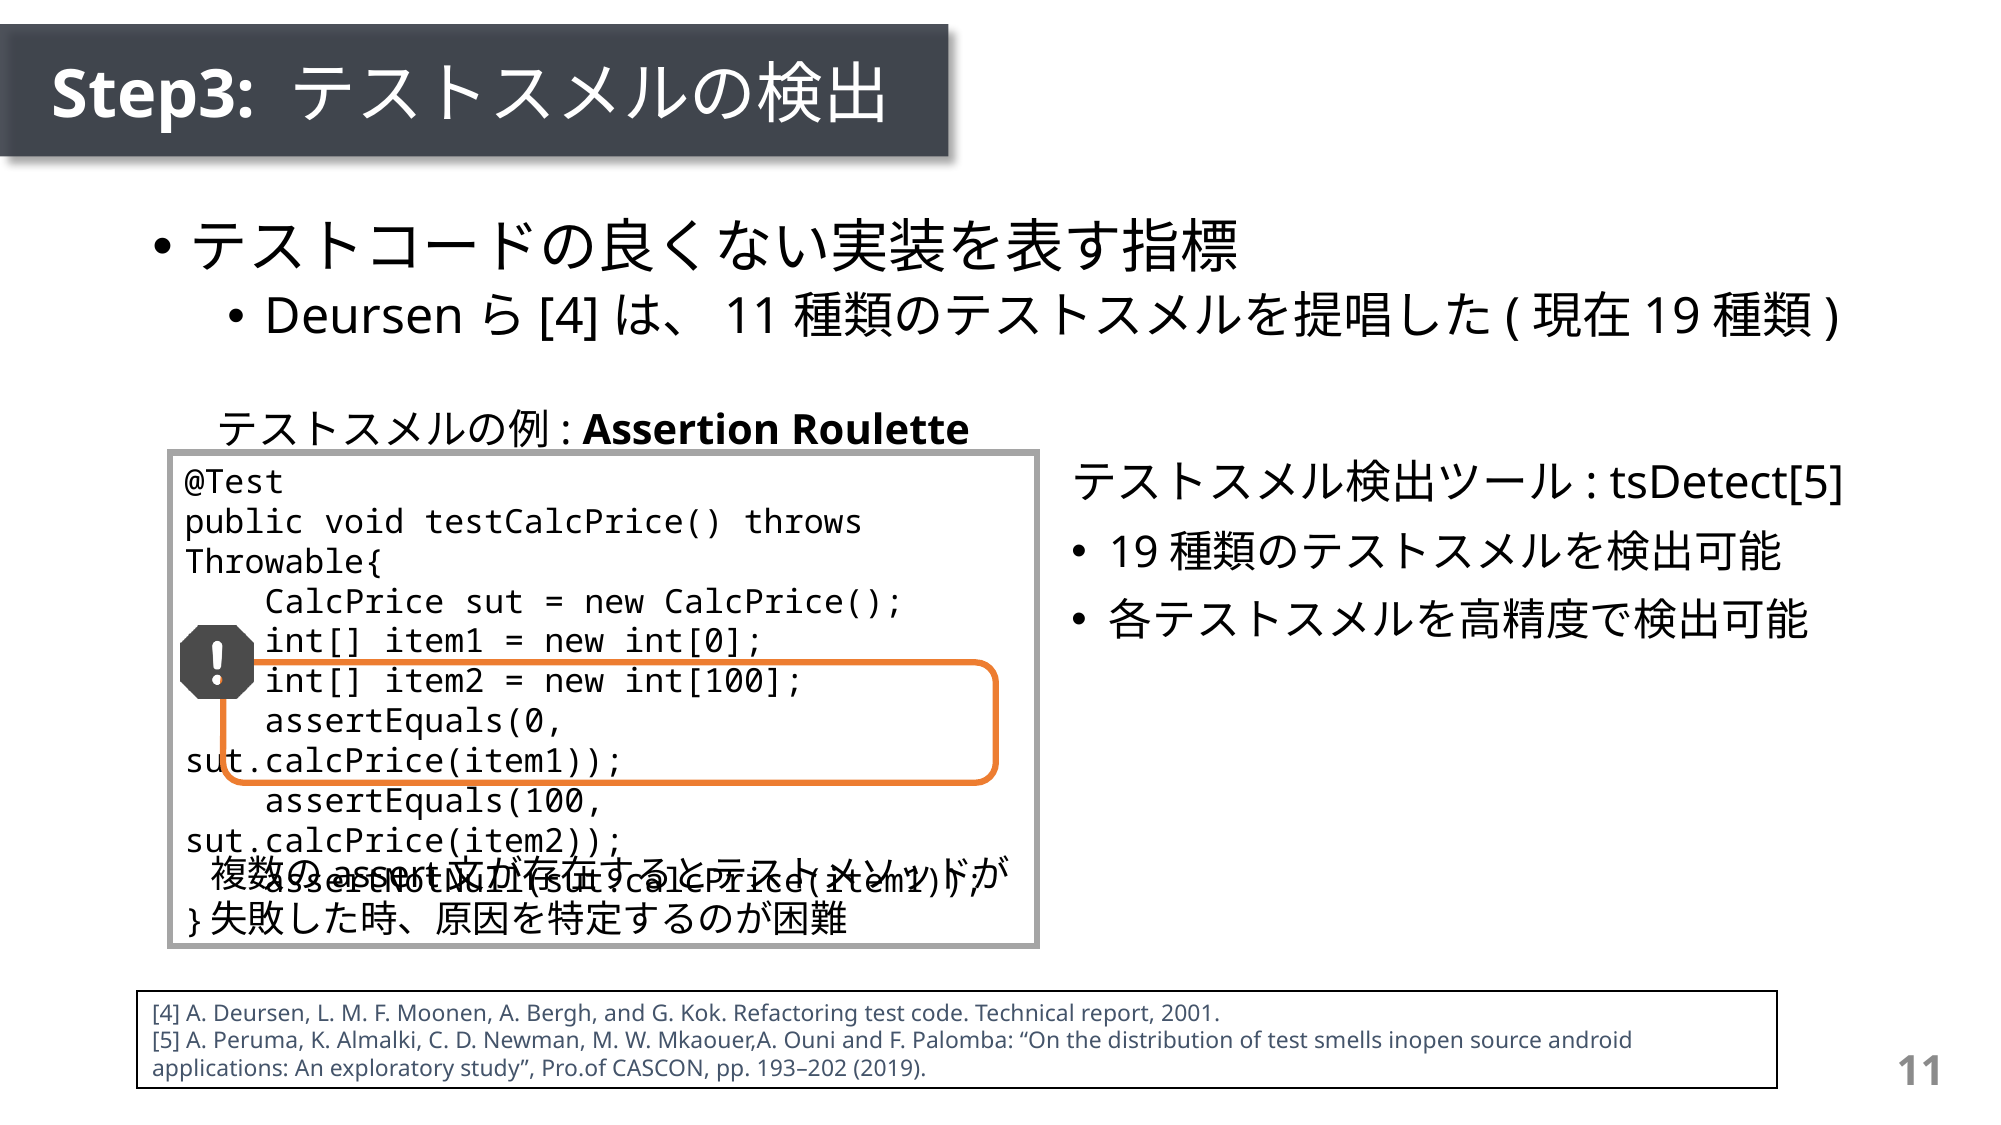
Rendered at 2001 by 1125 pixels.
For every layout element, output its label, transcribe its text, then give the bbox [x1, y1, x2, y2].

text_box [4] A. Deursen, L. M. F. Moonen, A. Bergh, and G. Kok. Refactoring test code. Technical report, 2001. [5] A. Peruma, K. Almalki, C. D. Newman, M. W. Mkaouer,A. Ouni and F. Palomba: “On the distribution of test smells inopen source android applications: An exploratory study”, Pro.of CASCON, pp. 193–202 (2019). [136, 990, 1778, 1089]
text_box @Test public void testCalcPrice() throws Throwable{ CalcPrice sut = new CalcPrice(); int[] item1 = new int[0]; int[] item2 = new int[100]; assertEquals(0, sut.calcPrice(item1)); assertEquals(100, sut.calcPrice(item2)); assertNotNull(sut.calcPrice(item1)); } [169, 452, 1038, 947]
picture [180, 625, 254, 699]
list テストコードの良くない実装を表す指標 Deursenら[4]は、11種類のテストスメルを提唱した(現在19種類) [137, 210, 1879, 427]
text_box [222, 661, 997, 784]
text_box テストスメル検出ツール: tsDetect[5] 19種類のテストスメルを検出可能 各テストスメルを高精度で検出可能 [1056, 451, 1892, 666]
title Step3: テストスメルの検出 [36, 36, 957, 156]
text_box テストスメルの例: Assertion Roulette [169, 395, 1017, 460]
text_box 複数のassert文が存在するとテストメソッドが失敗した時、原因を特定するのが困難 [195, 842, 1029, 948]
